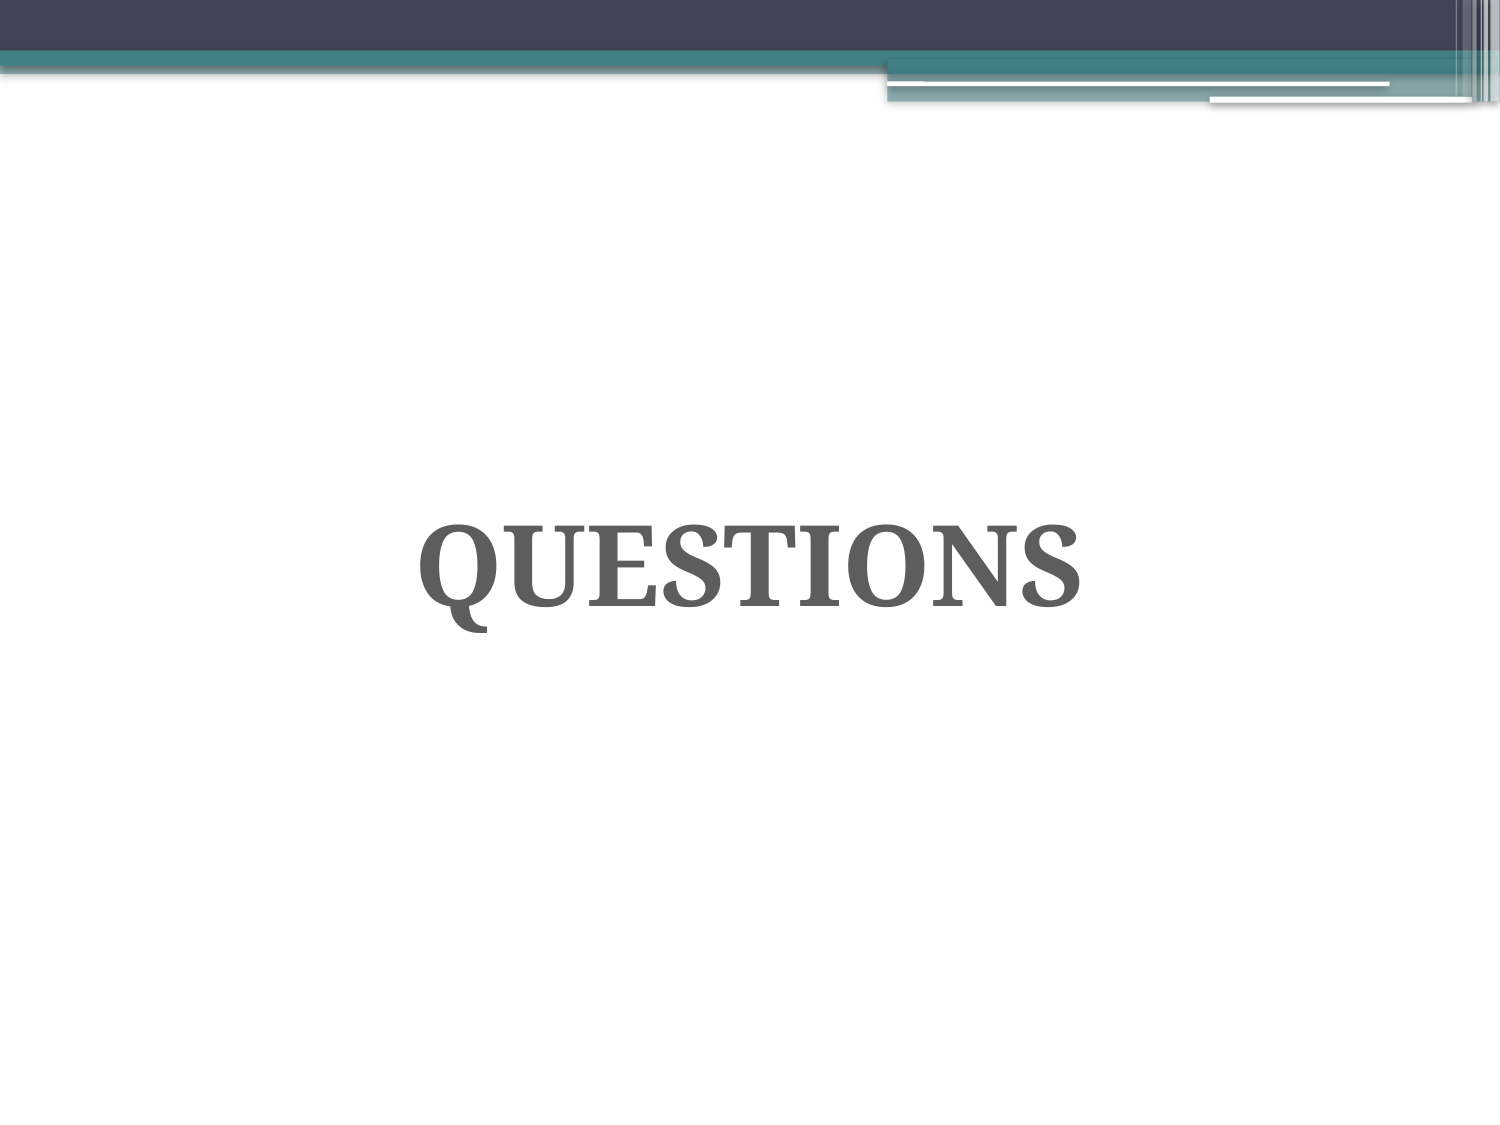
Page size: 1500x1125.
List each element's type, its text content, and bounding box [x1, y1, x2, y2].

text_box QUESTIONS [399, 486, 1101, 637]
